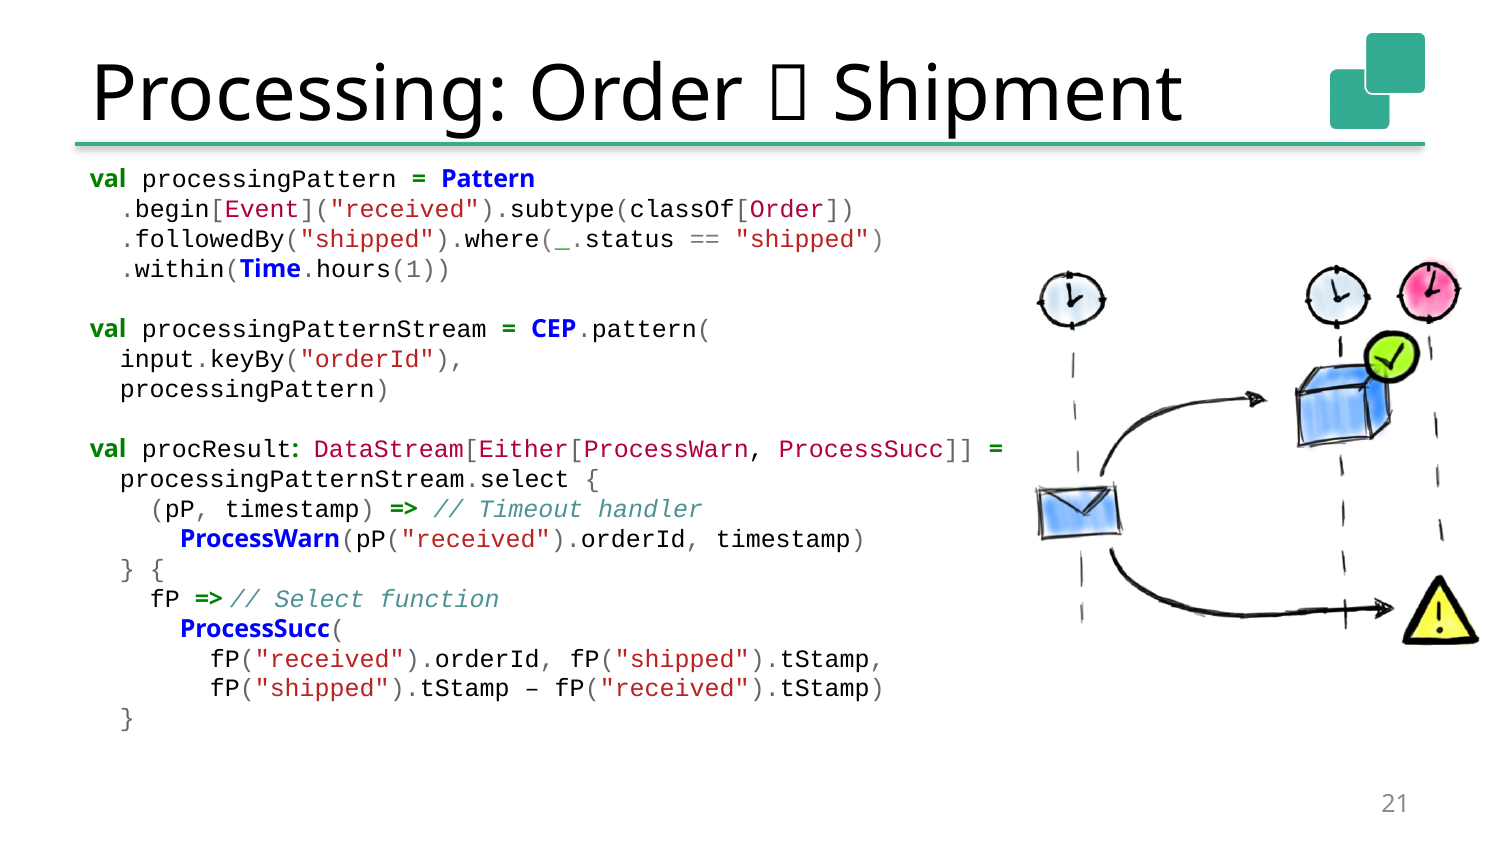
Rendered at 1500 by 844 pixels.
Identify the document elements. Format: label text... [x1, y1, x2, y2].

text_box val processingPattern = Pattern .begin[Event]("received").subtype(classOf[Order]) .followedBy("shipped").where(_.status == "shipped") .within(Time.hours(1)) val processingPatternStream = CEP.pattern( input.keyBy("orderId"), processingPattern) val procResult: DataStream[Either[ProcessWarn, ProcessSucc]] = processingPatternStream.select { (pP, timestamp) => // Timeout handler ProcessWarn(pP("received").orderId, timestamp) } { fP => // Select function ProcessSucc( fP("received").orderId, fP("shipped").tStamp, fP("shipped").tStamp – fP("received").tStamp) } [75, 155, 1122, 770]
slide_number 21 [1074, 782, 1425, 827]
picture [981, 223, 1500, 670]
picture [1330, 33, 1425, 129]
title Processing: Order  Shipment [75, 33, 1302, 145]
